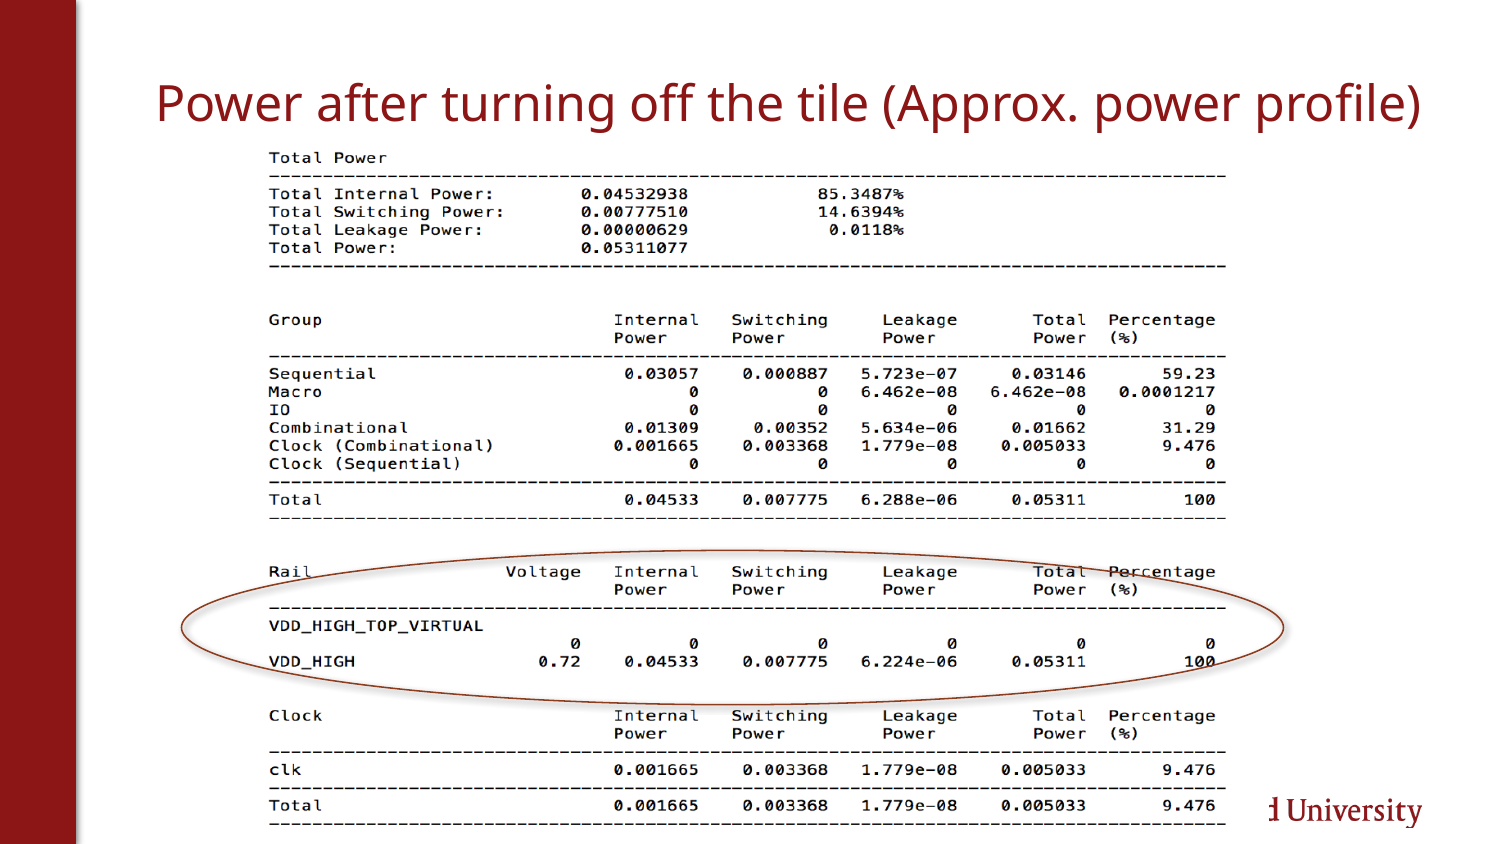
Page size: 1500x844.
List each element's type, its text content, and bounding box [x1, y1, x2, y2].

title Power after turning off the tile (Approx. power profile) [155, 58, 1477, 140]
picture [231, 138, 1269, 844]
text_box [1277, 614, 1285, 641]
text_box [180, 595, 228, 660]
